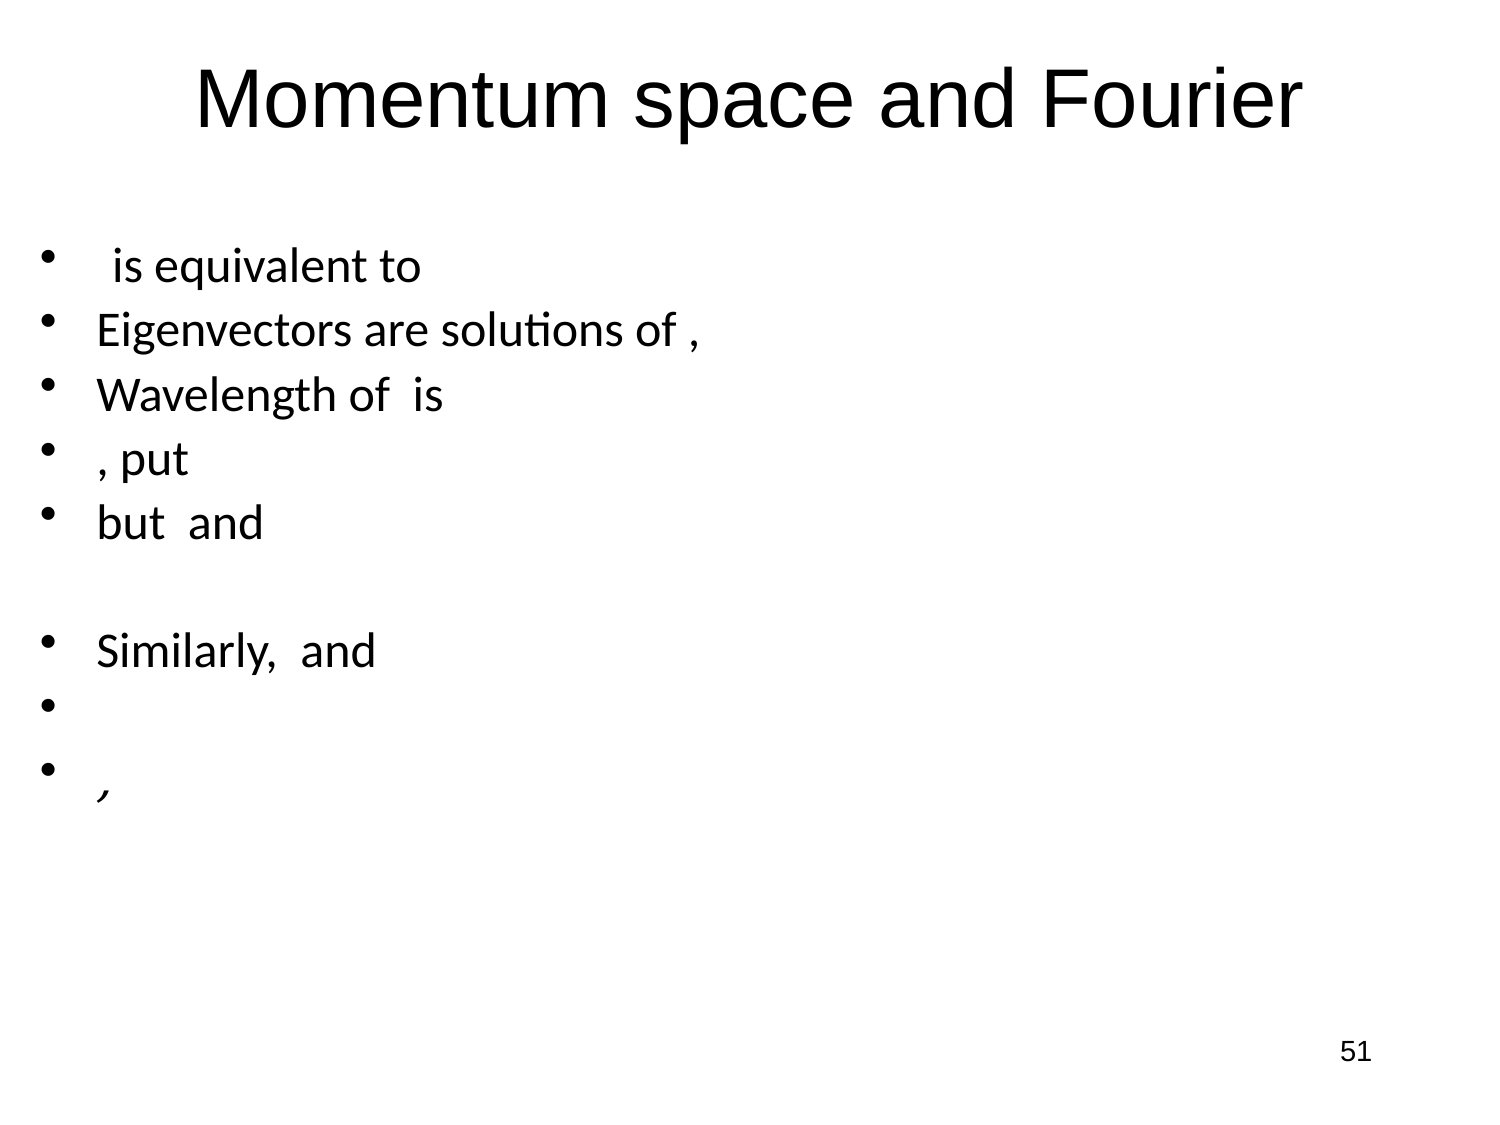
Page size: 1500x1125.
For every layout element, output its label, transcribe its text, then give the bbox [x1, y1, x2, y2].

title Momentum space and Fourier [112, 37, 1388, 151]
slide_number 51 [1074, 1024, 1388, 1101]
